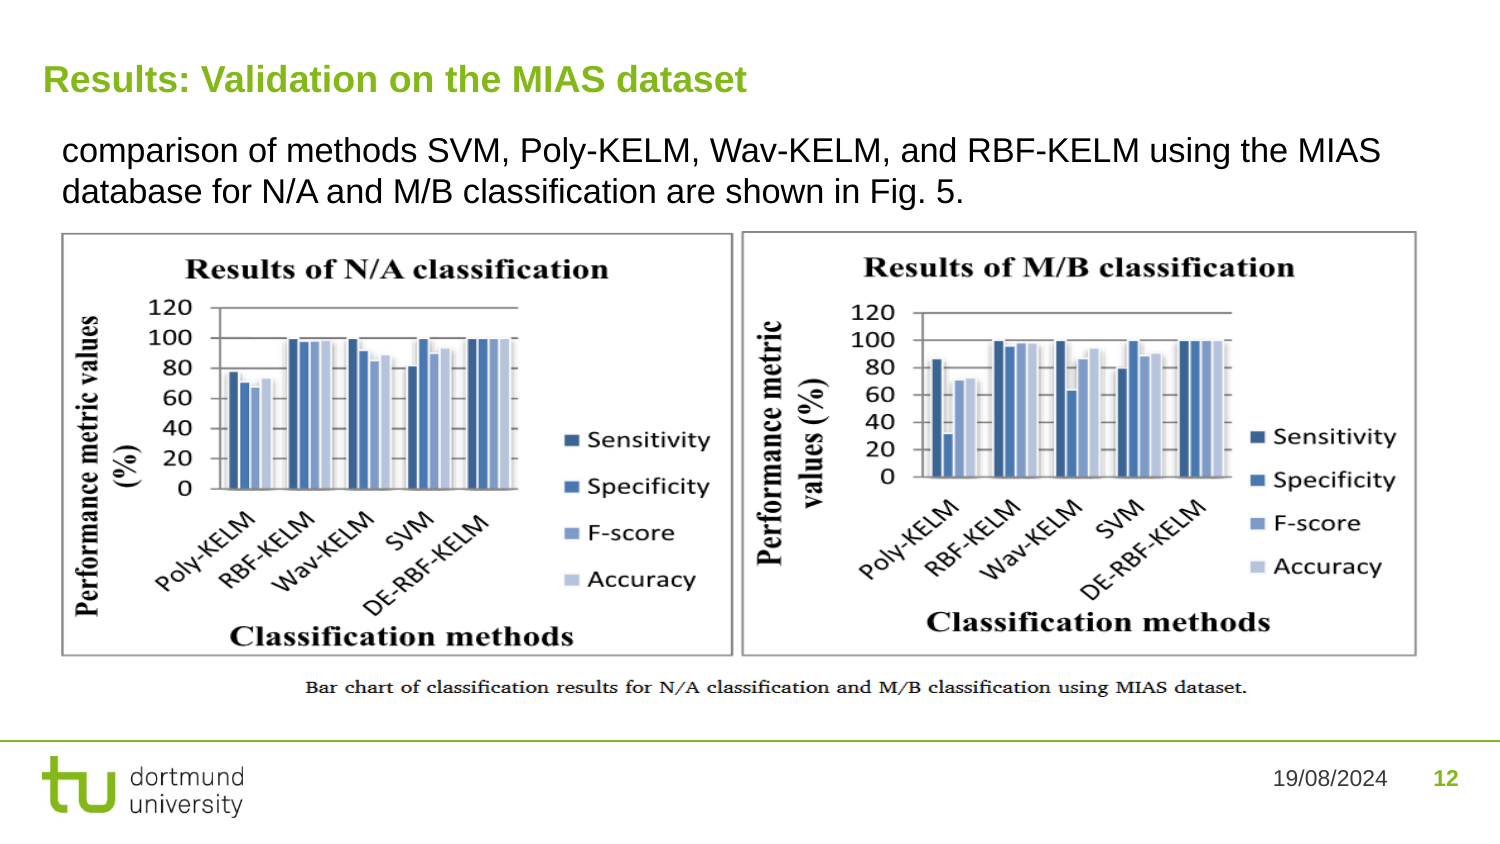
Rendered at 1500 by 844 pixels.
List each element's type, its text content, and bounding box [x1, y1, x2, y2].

picture [55, 231, 1422, 698]
text_box comparison of methods SVM, Poly-KELM, Wav-KELM, and RBF-KELM using the MIAS database for N/A and M/B classification are shown in Fig. 5. [46, 113, 1430, 174]
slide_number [1239, 763, 1388, 809]
slide_number ‹#› [1395, 760, 1459, 795]
list Results: Validation on the MIAS dataset [42, 54, 1458, 128]
picture [42, 756, 243, 818]
